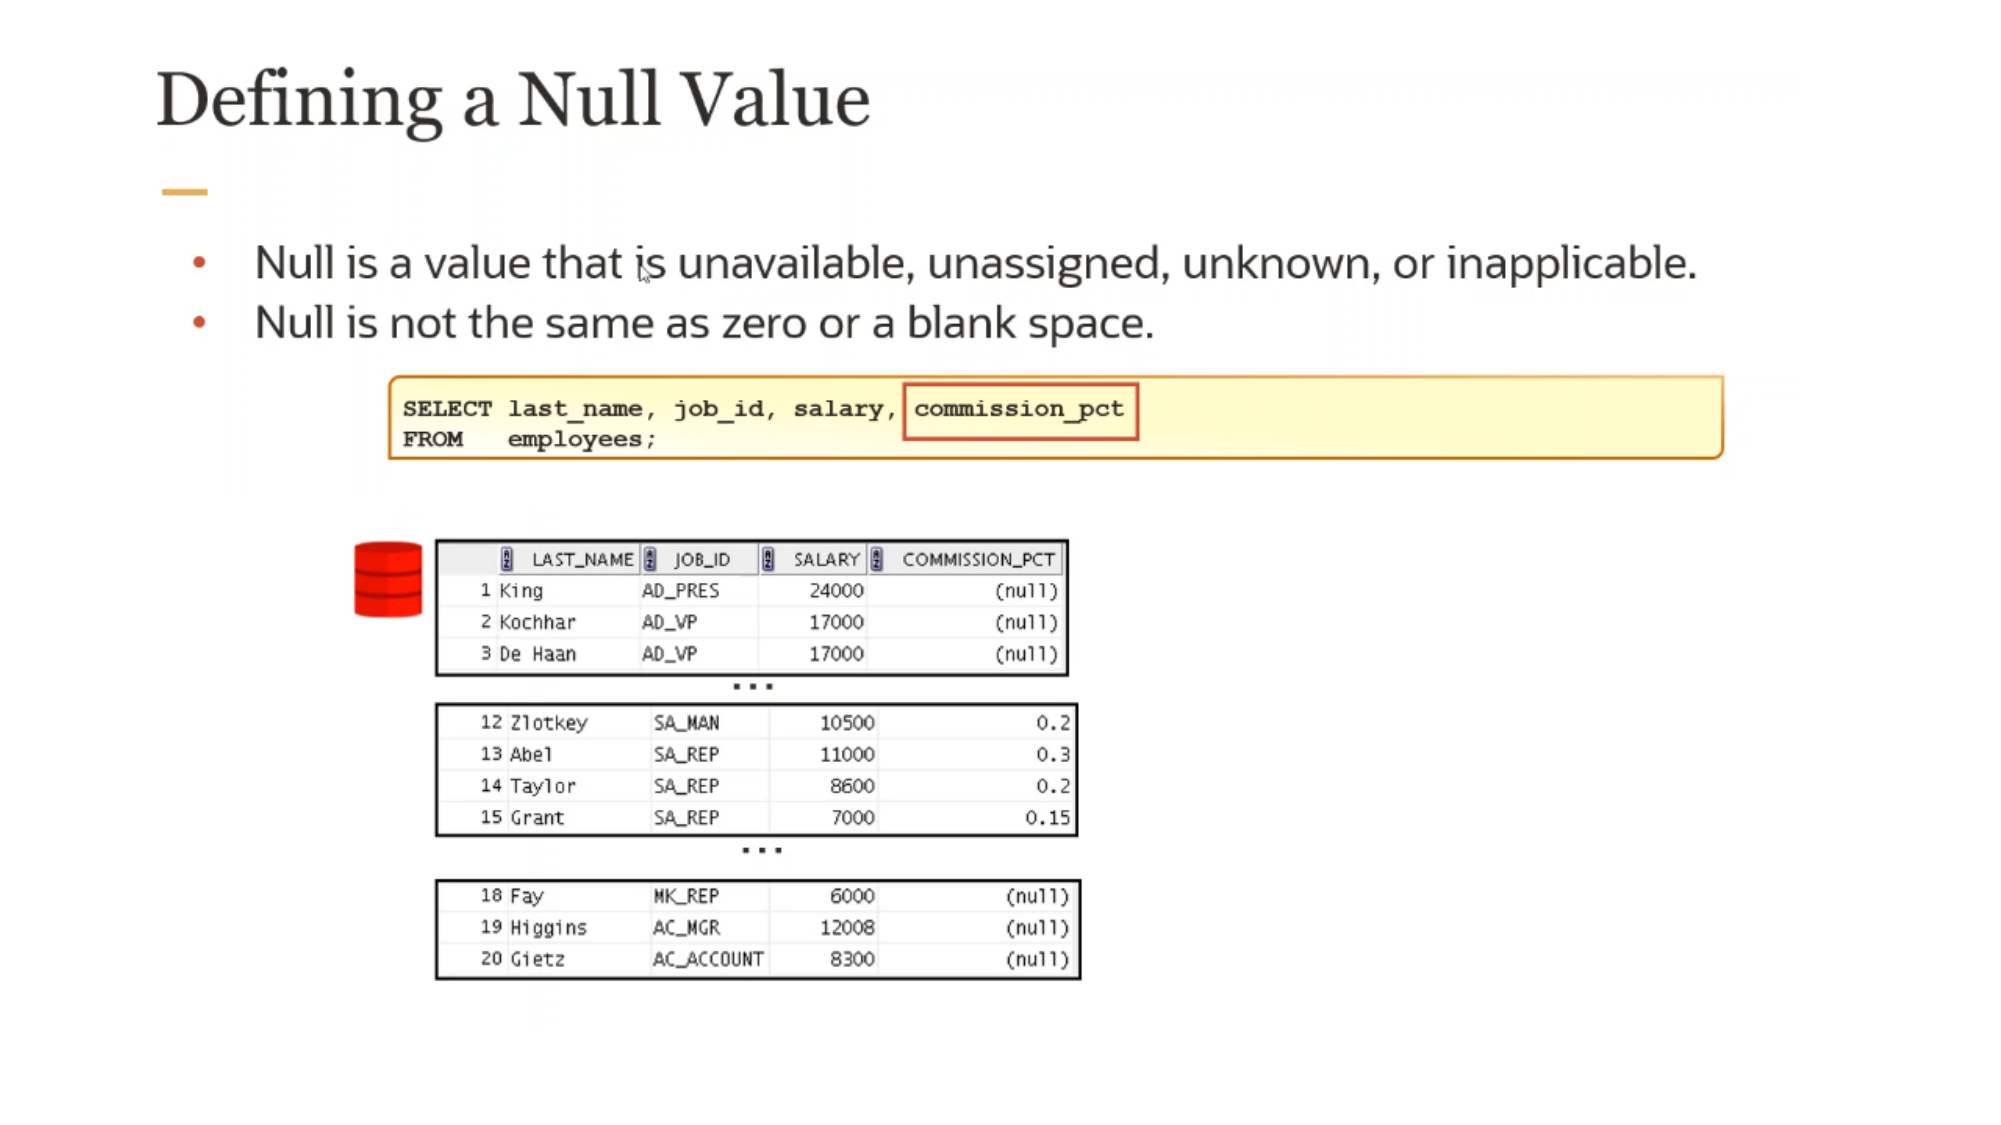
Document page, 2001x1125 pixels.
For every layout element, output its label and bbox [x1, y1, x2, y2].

picture [331, 510, 1146, 1029]
picture [103, 61, 1798, 493]
